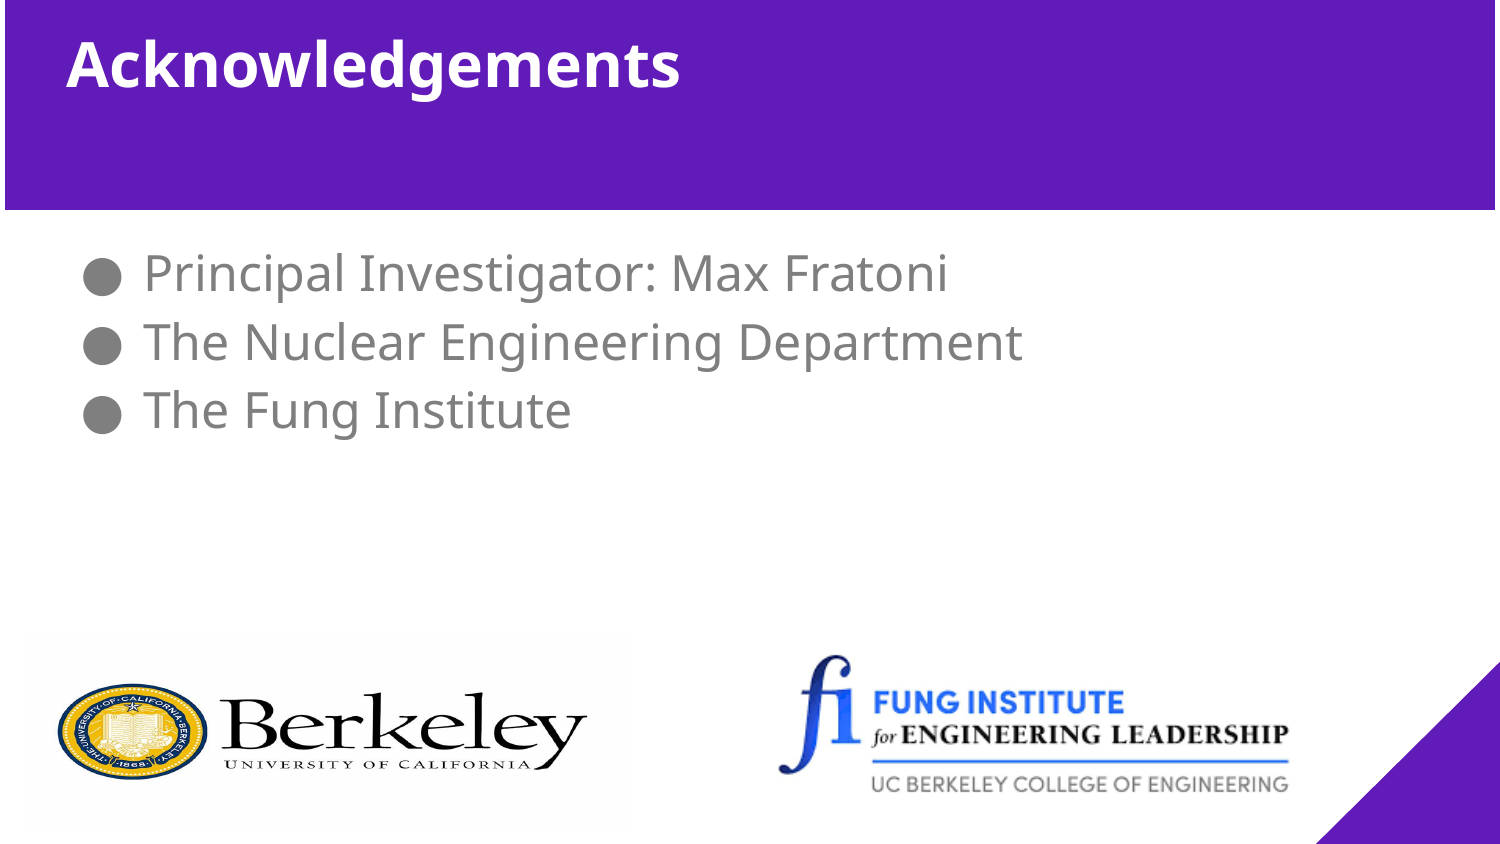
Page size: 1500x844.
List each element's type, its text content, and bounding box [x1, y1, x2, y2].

picture [24, 634, 633, 829]
title Acknowledgements [51, 10, 1449, 113]
picture [753, 624, 1316, 844]
list Principal Investigator: Max Fratoni The Nuclear Engineering Department The Fung Institute [53, 216, 1451, 778]
